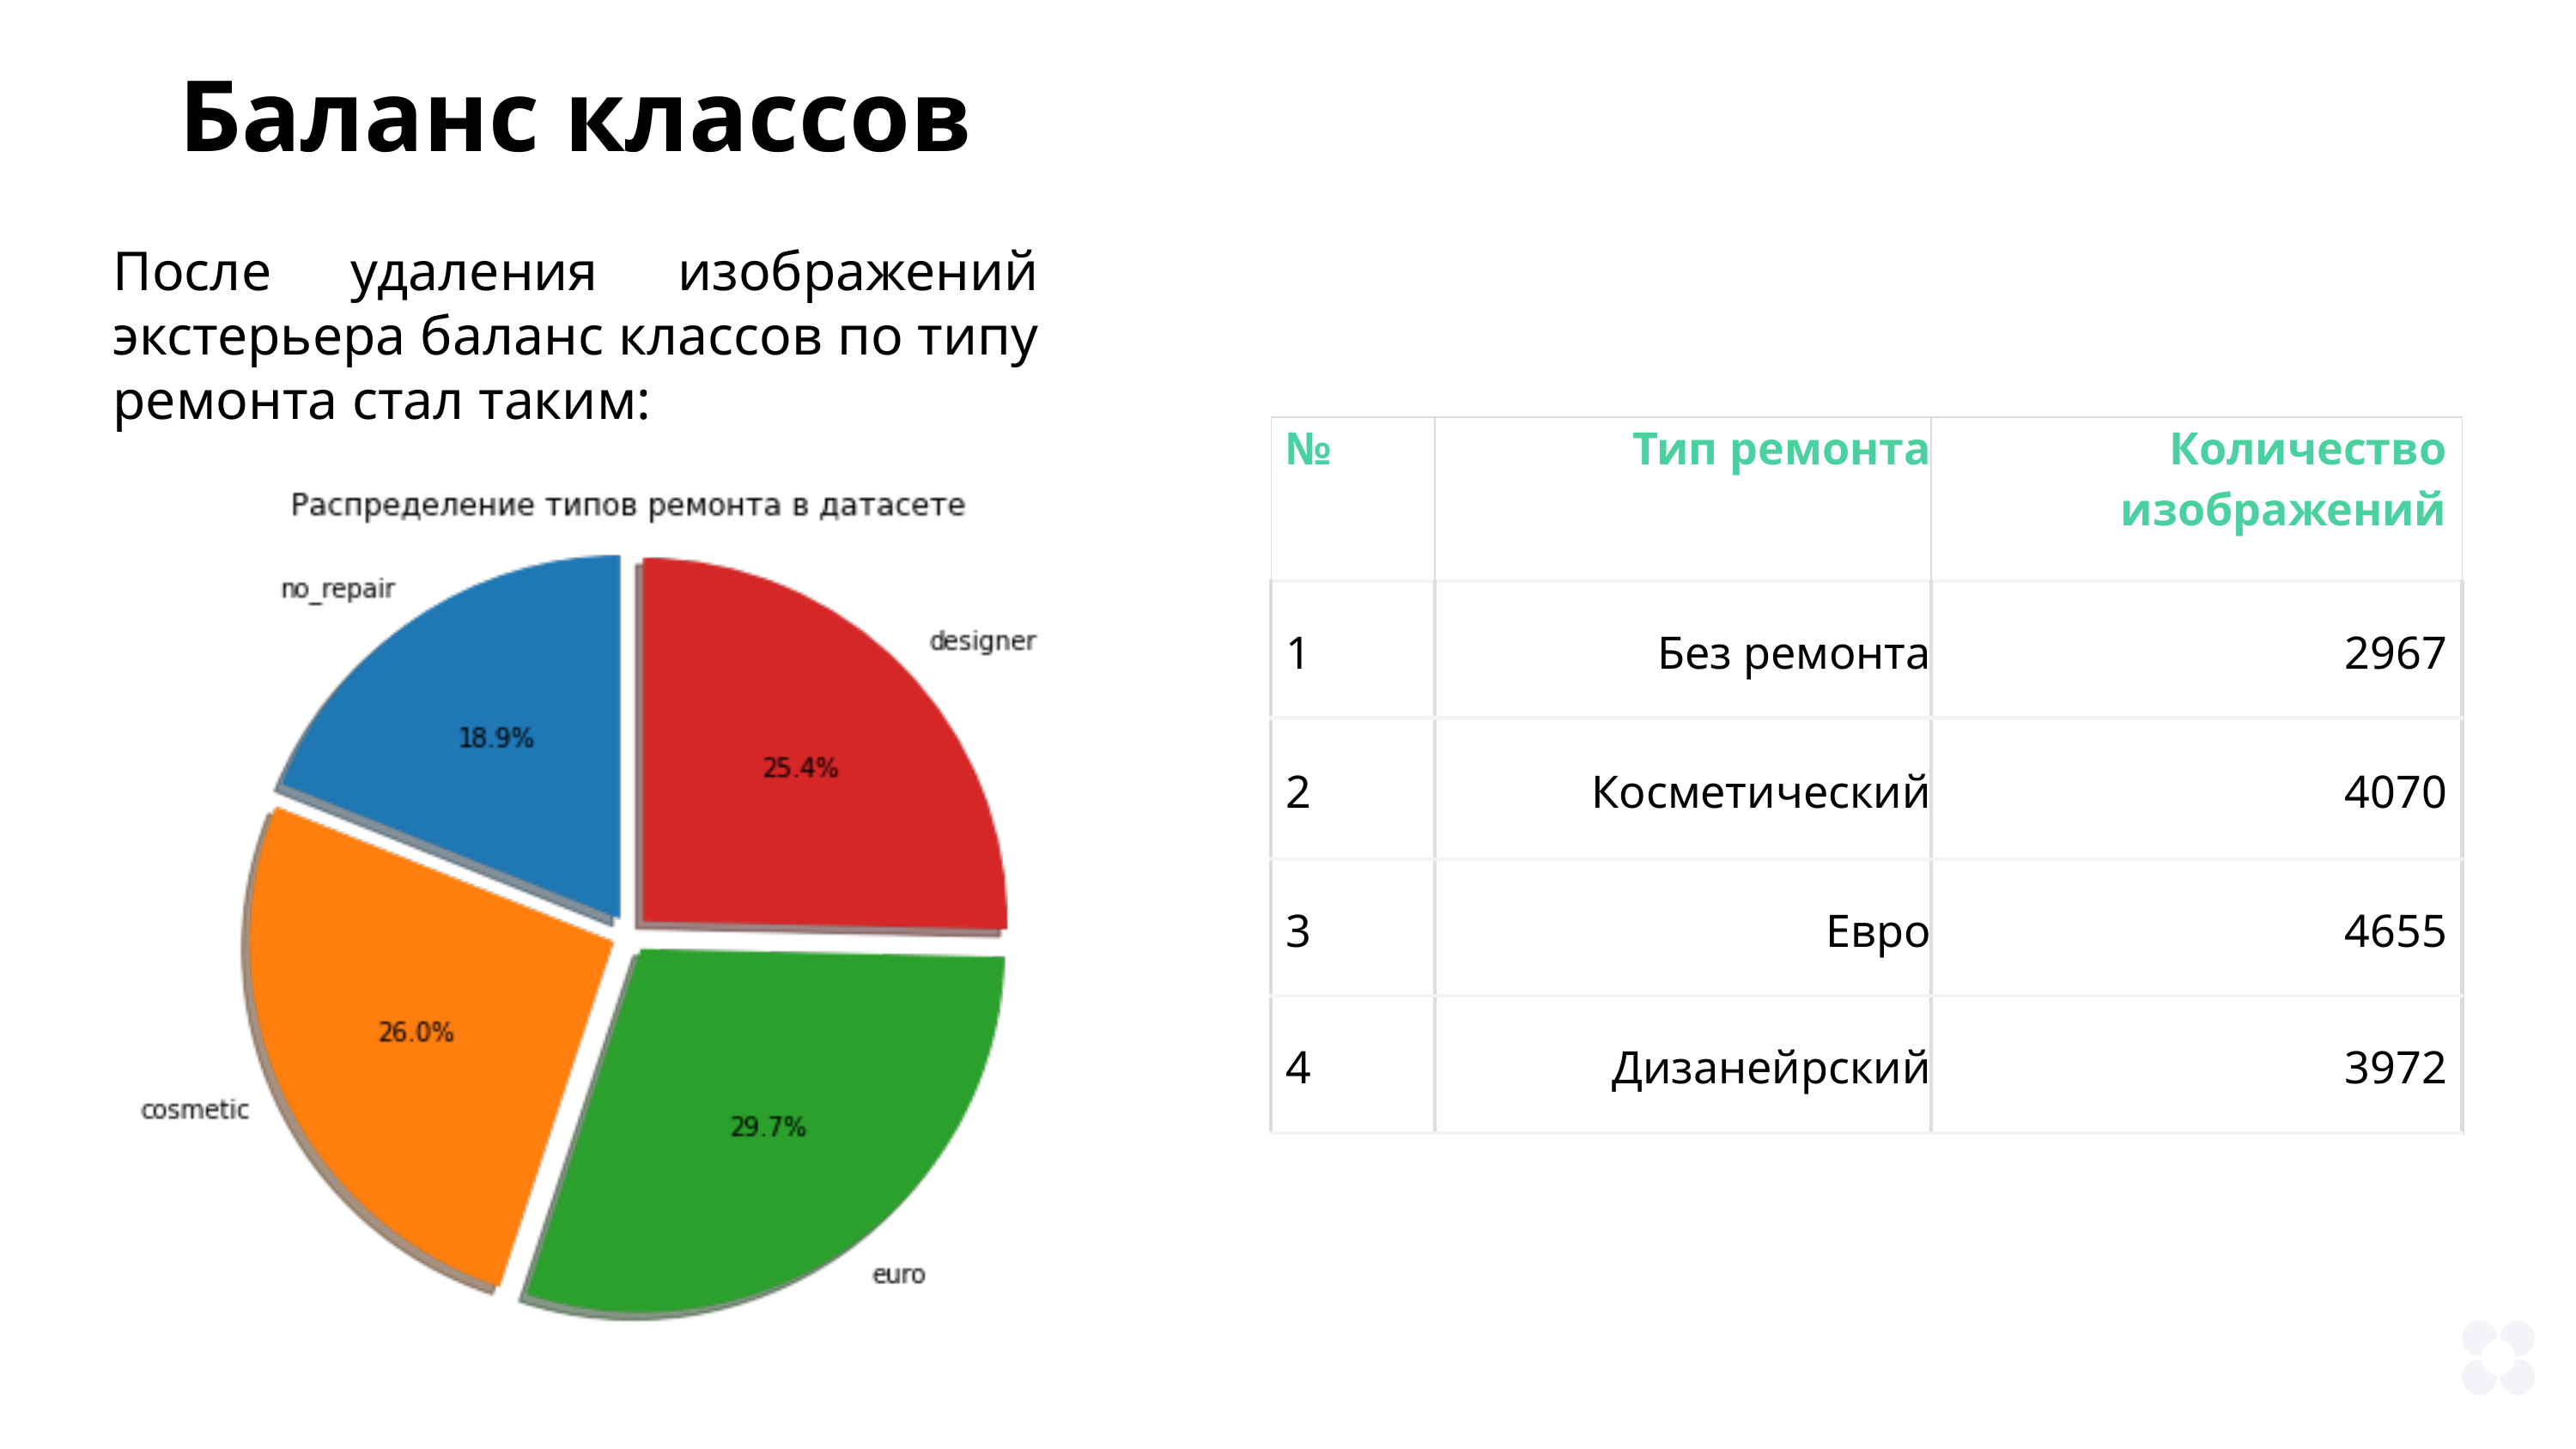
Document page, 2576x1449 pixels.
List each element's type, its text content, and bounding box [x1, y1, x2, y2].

table_header № [1272, 418, 1434, 579]
table_cell 2 [1273, 720, 1433, 858]
table_cell Без ремонта [1437, 583, 1929, 716]
table_cell 4655 [1933, 861, 2460, 994]
table_header Тип ремонта [1436, 418, 1930, 579]
table_cell 4070 [1933, 720, 2460, 858]
table_cell 4 [1273, 997, 1433, 1131]
table_cell Косметический [1437, 720, 1929, 858]
table_cell 1 [1273, 583, 1433, 716]
picture [122, 473, 1063, 1361]
table_cell Евро [1437, 861, 1929, 994]
text_box Баланс классов [179, 76, 2446, 215]
table_cell Дизанейрский [1437, 997, 1929, 1131]
text_box После удаления изображений экстерьера баланс классов по типу ремонта стал таким: [112, 219, 1053, 475]
table_cell 3972 [1933, 997, 2460, 1131]
table_header Количество изображений [1932, 418, 2462, 579]
table_cell 3 [1273, 861, 1433, 994]
table_cell 2967 [1933, 583, 2460, 716]
